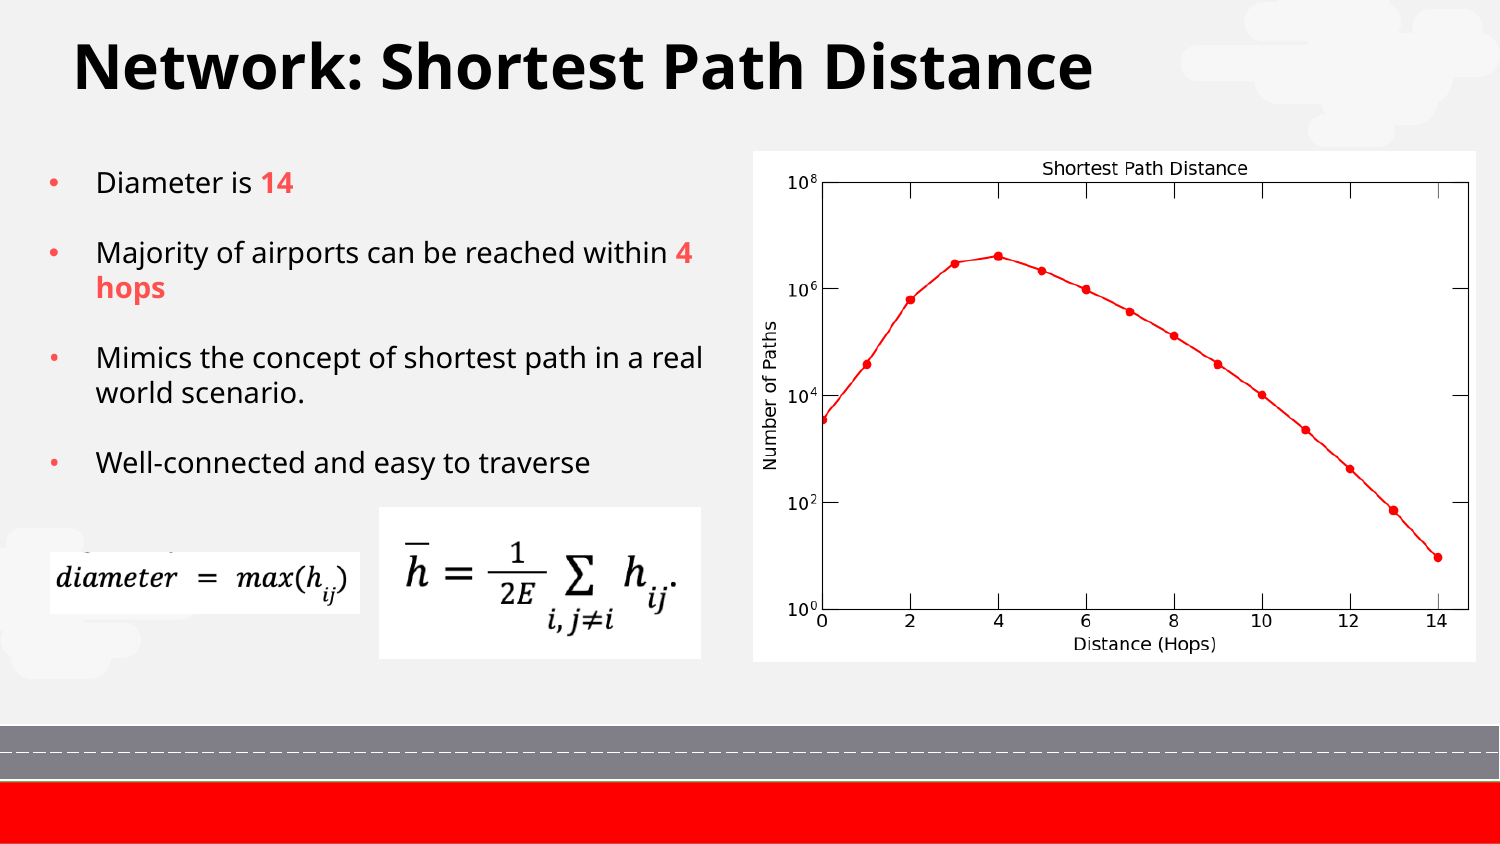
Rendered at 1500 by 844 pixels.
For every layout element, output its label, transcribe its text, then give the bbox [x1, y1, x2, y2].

text_box Diameter is 14 Majority of airports can be reached within 4 hops Mimics the concept of shortest path in a real world scenario. Well-connected and easy to traverse [33, 149, 725, 670]
picture [379, 507, 701, 659]
title Network: Shortest Path Distance [56, 38, 1436, 92]
text_box [0, 782, 1500, 844]
picture [50, 551, 361, 614]
picture [753, 150, 1477, 662]
